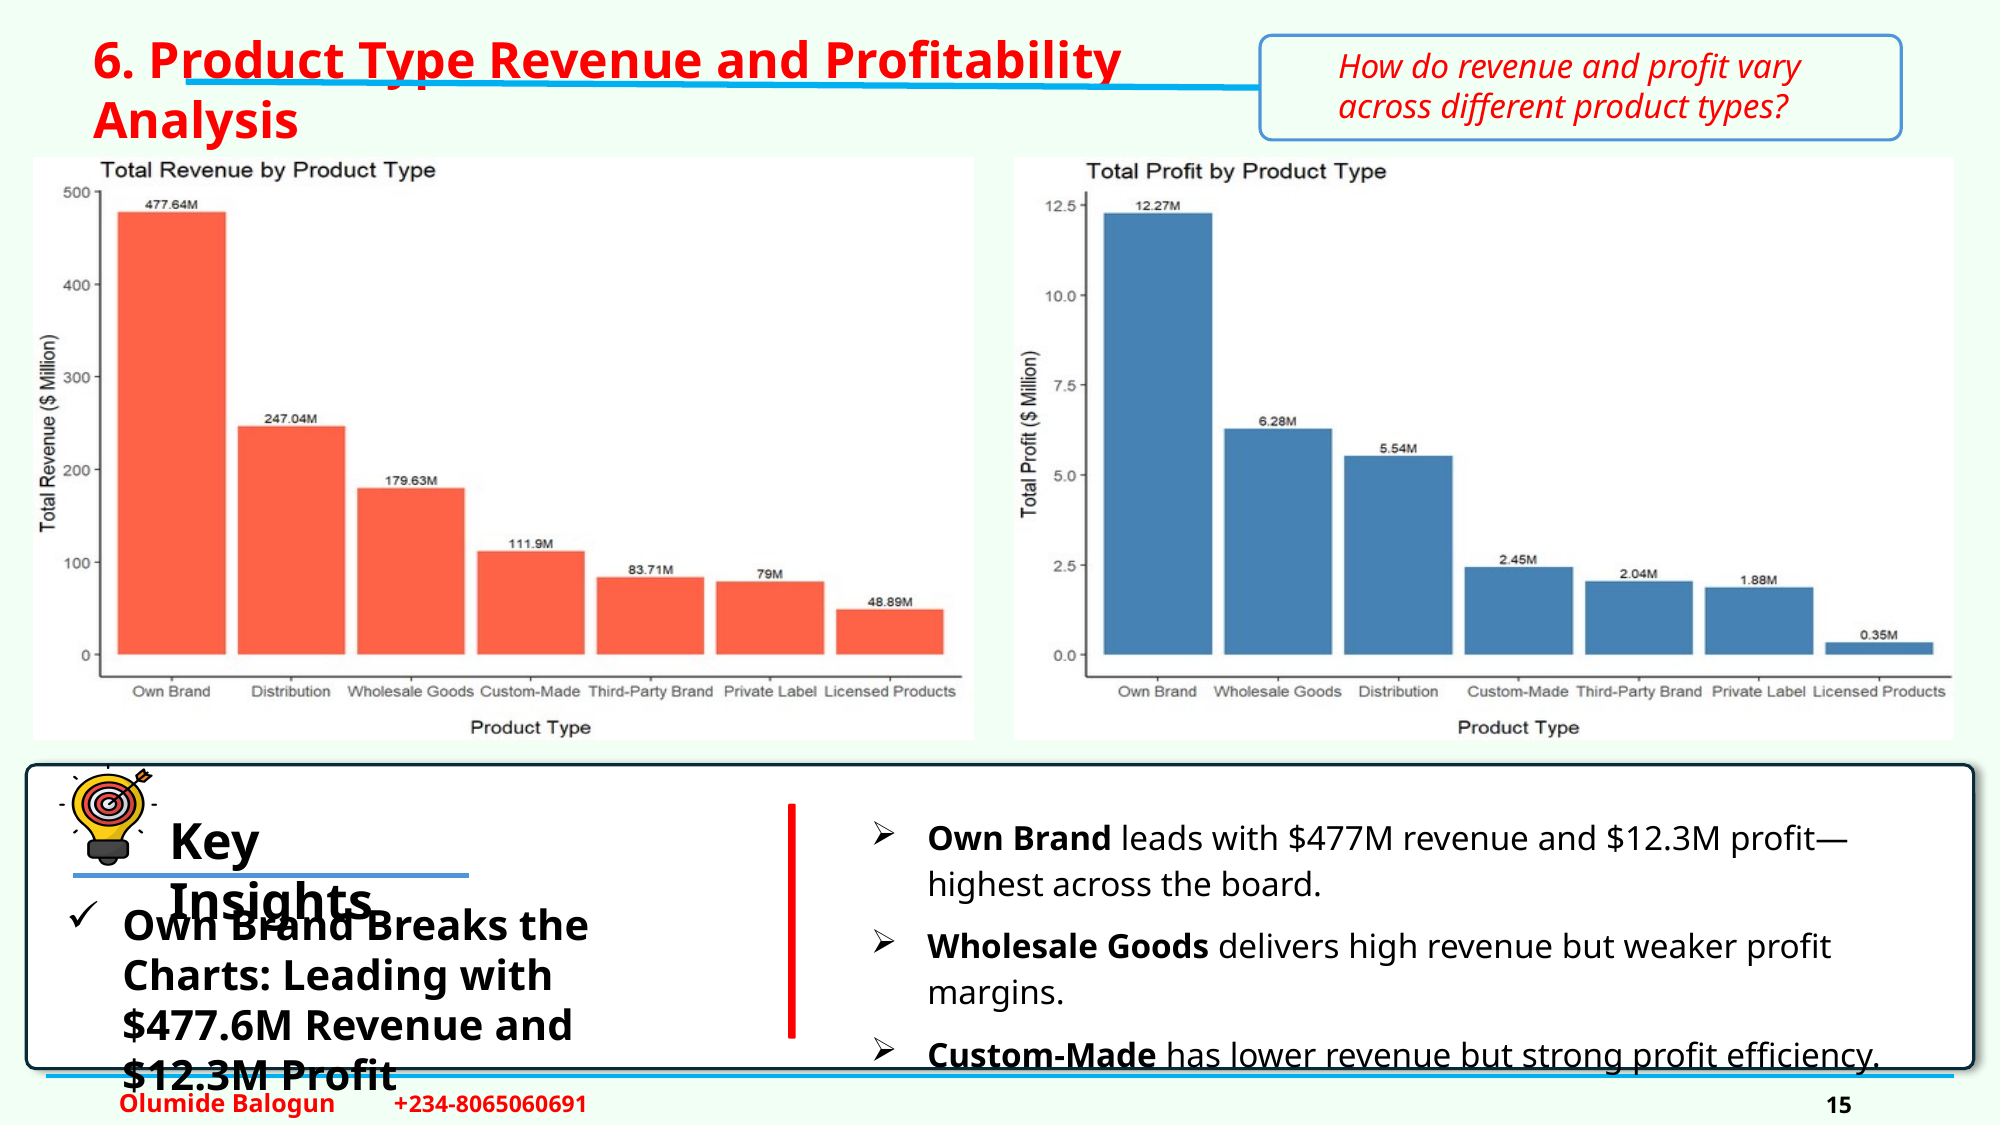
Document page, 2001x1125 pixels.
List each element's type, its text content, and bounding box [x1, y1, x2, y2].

text_box [24, 763, 1976, 1071]
text_box Own Brand leads with $477M revenue and $12.3M profit—highest across the board. Wholesale Goods delivers high revenue but weaker profit margins. Custom-Made has lower revenue but strong profit efficiency. [856, 1077, 1904, 1082]
text_box Own Brand leads with $477M revenue and $12.3M profit—highest across the board. Wholesale Goods delivers high revenue but weaker profit margins. Custom-Made has lower revenue but strong profit efficiency. [856, 803, 1904, 1075]
text_box [786, 802, 798, 1041]
picture [1013, 156, 1955, 741]
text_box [185, 81, 1261, 89]
text_box [1258, 33, 1903, 142]
picture [32, 156, 974, 741]
text_box 15 [1810, 1083, 1874, 1125]
text_box Olumide Balogun +234-8065060691 [103, 1107, 608, 1125]
text_box 6. Product Type Revenue and Profitability Analysis [78, 21, 1170, 156]
text_box Key Insights [154, 802, 489, 891]
picture [45, 764, 170, 867]
text_box Own Brand Breaks the Charts: Leading with $477.6M Revenue and $12.3M Profit [51, 1077, 728, 1107]
text_box Own Brand Breaks the Charts: Leading with $477.6M Revenue and $12.3M Profit [51, 891, 728, 1075]
